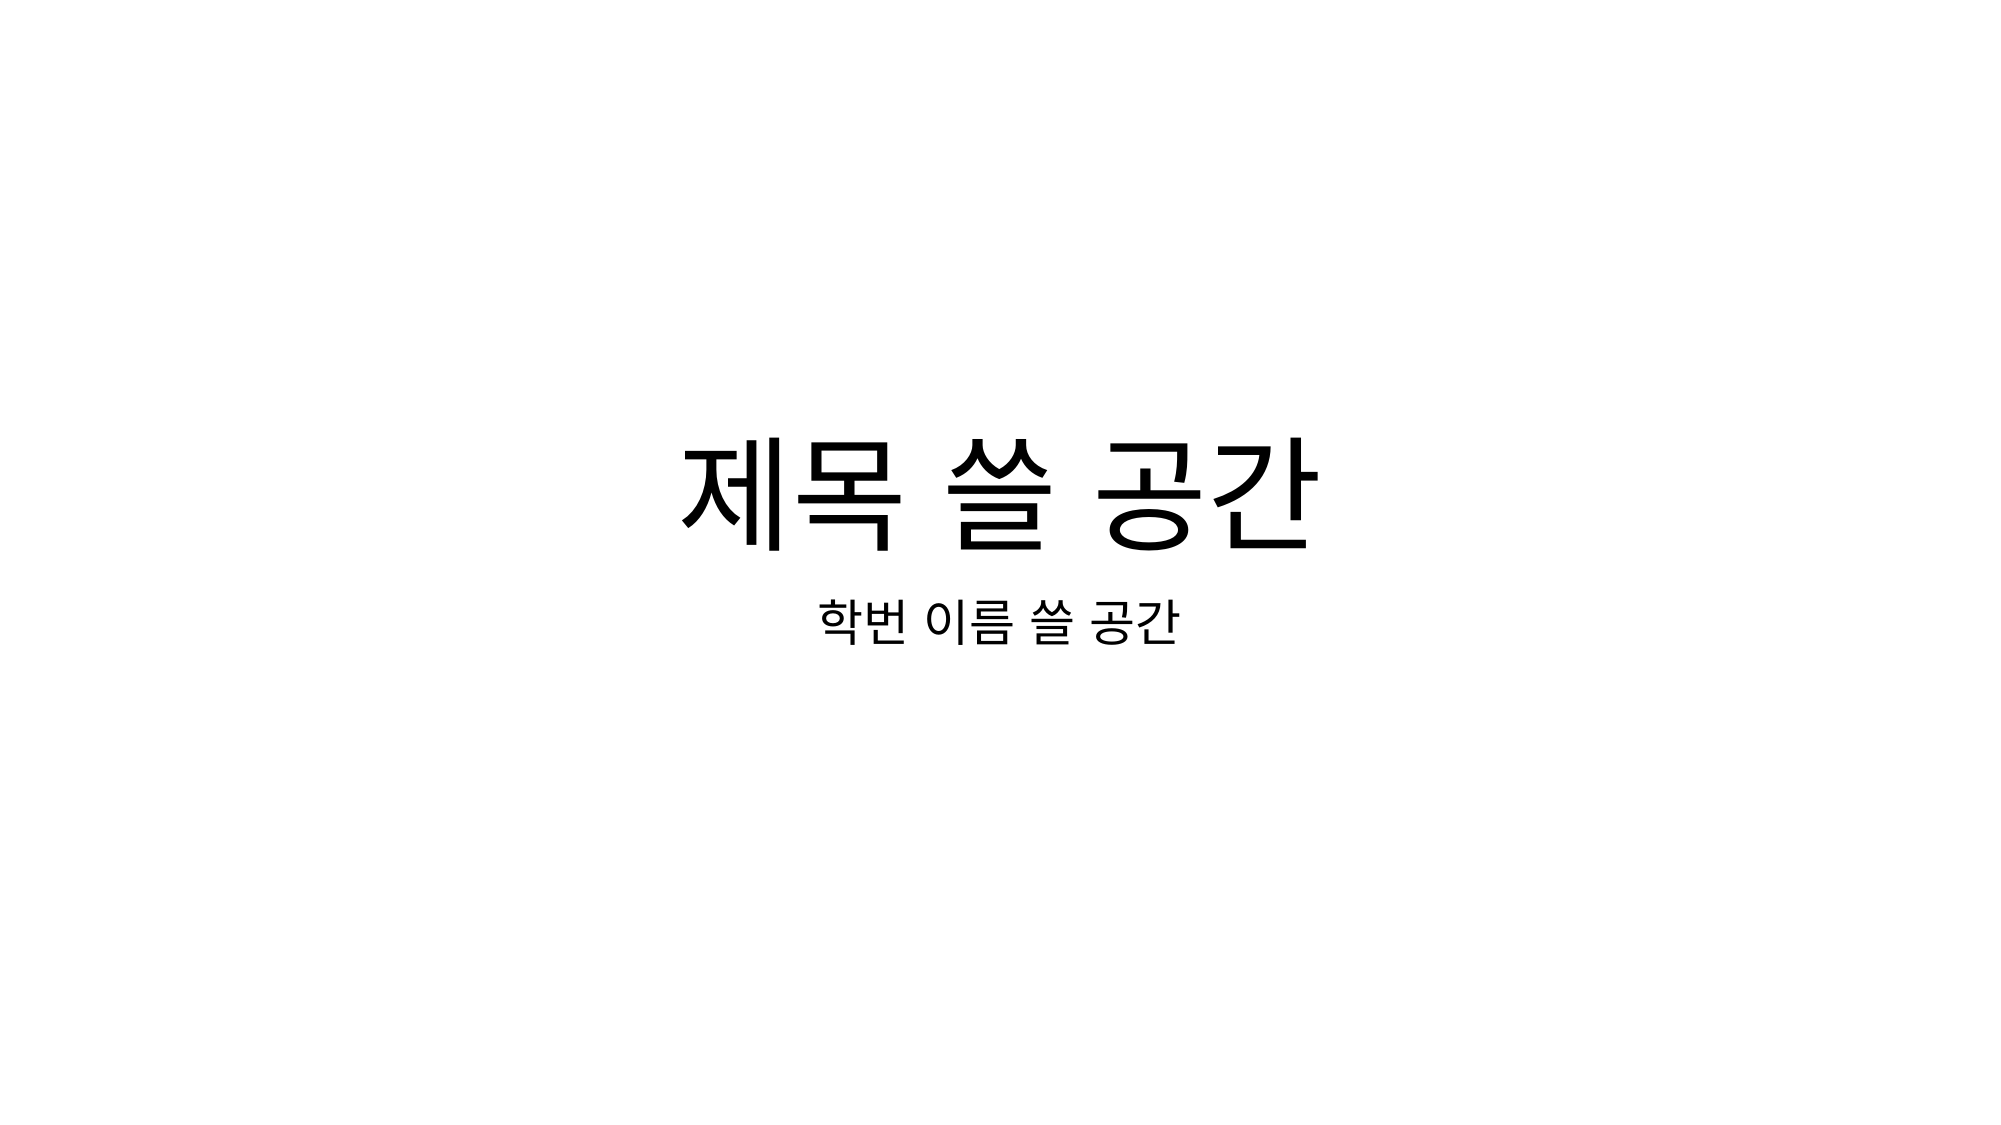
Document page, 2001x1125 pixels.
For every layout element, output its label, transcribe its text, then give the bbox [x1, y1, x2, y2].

subtitle 학번 이름 쓸 공간 [249, 590, 1750, 863]
title 제목 쓸 공간 [249, 184, 1750, 576]
